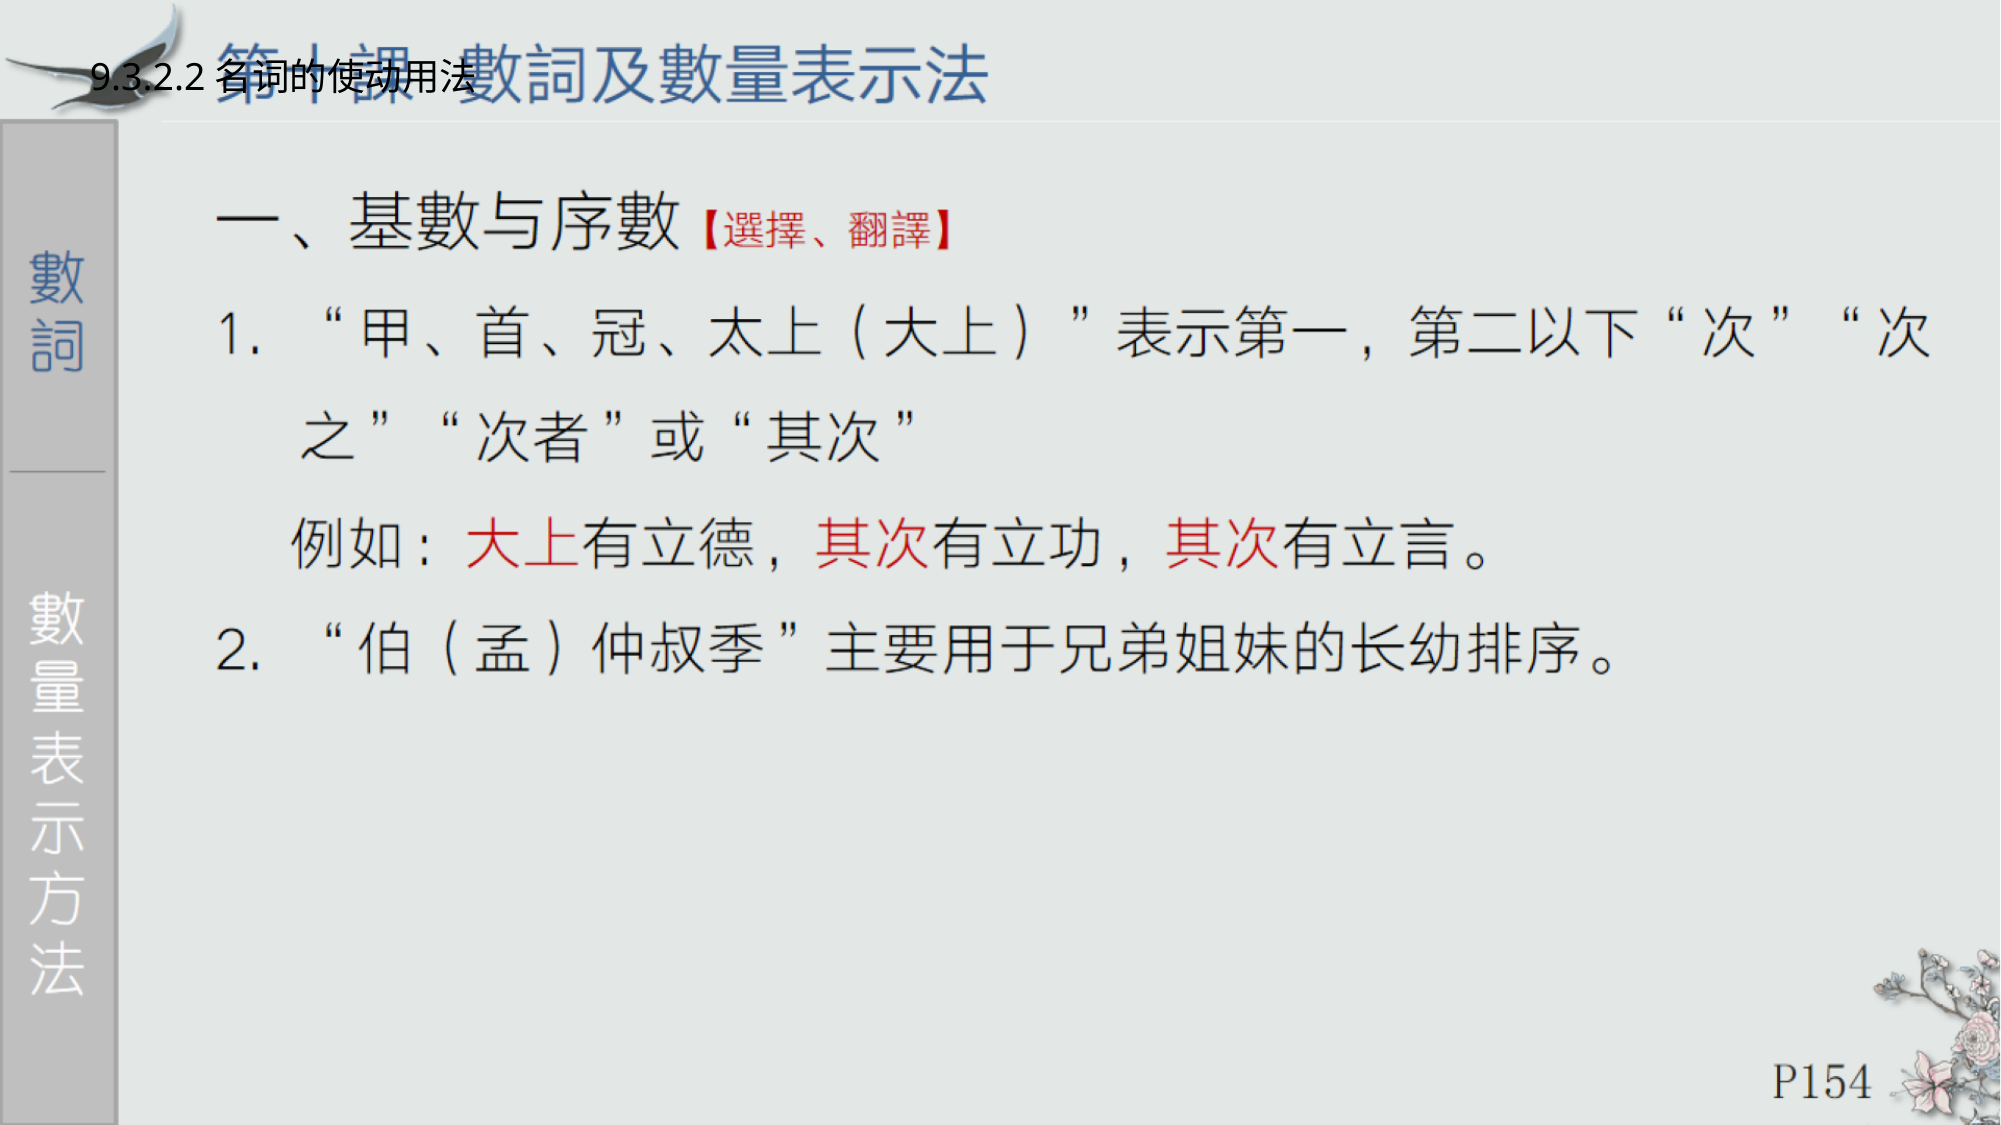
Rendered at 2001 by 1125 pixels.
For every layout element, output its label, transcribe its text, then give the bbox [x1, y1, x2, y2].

text_box 9.3.2.2名词的使动用法 [75, 45, 493, 106]
picture [0, 0, 2001, 1125]
